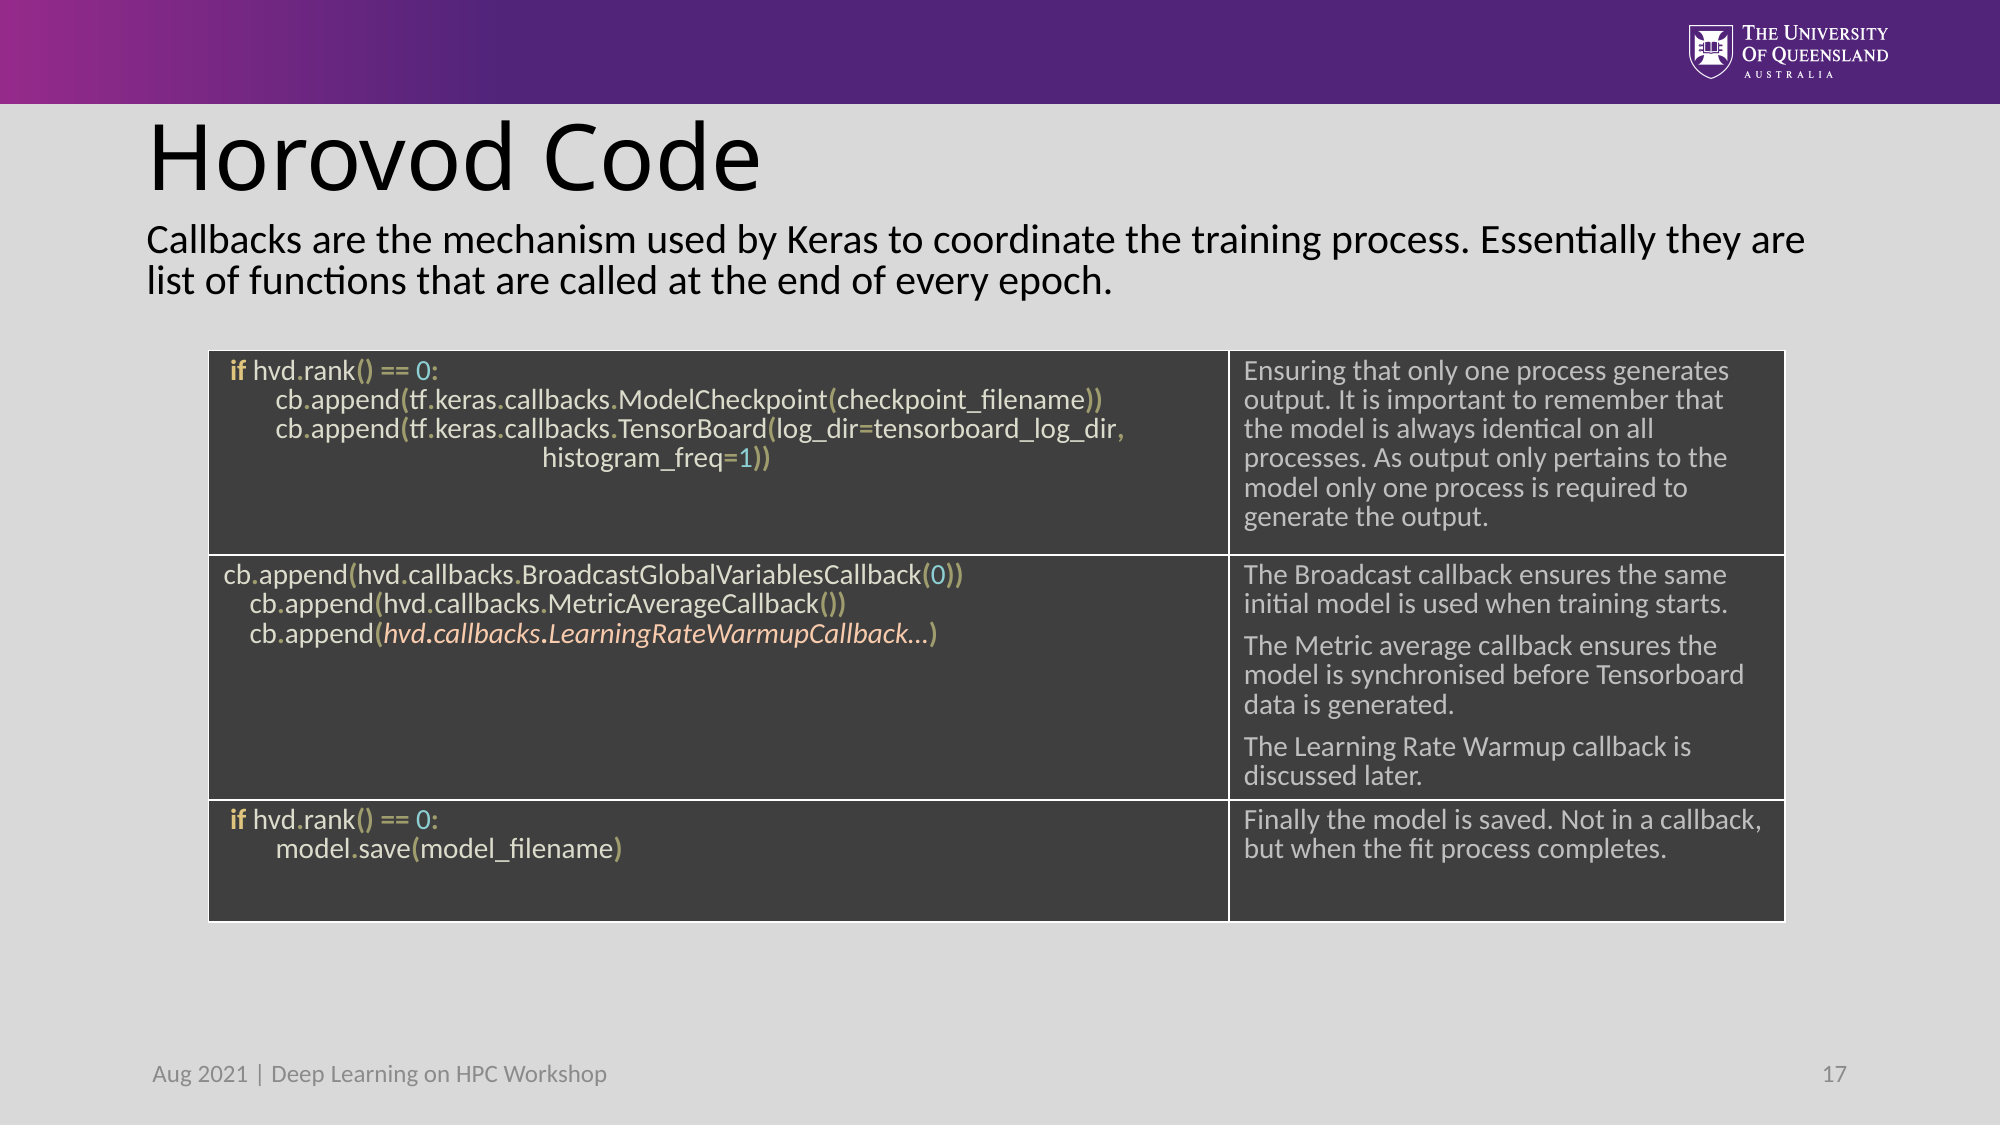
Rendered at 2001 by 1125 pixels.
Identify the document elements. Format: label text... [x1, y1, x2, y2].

table_header if hvd.rank() == 0: cb.append(tf.keras.callbacks.ModelCheckpoint(checkpoint_filename)) cb.append(tf.keras.callbacks.TensorBoard(log_dir=tensorboard_log_dir, histogram_freq=1)) [209, 351, 1228, 554]
slide_number 17 [1412, 1042, 1863, 1103]
table_cell if hvd.rank() == 0: model.save(model_filename) [209, 801, 1228, 921]
picture [1689, 25, 1888, 79]
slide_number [137, 1042, 638, 1103]
list Callbacks are the mechanism used by Keras to coordinate the training process. Essentially they are list of functions that are called at the end of every epoch. [131, 214, 1851, 351]
table_cell cb.append(hvd.callbacks.BroadcastGlobalVariablesCallback(0)) cb.append(hvd.callbacks.MetricAverageCallback()) cb.append(hvd.callbacks.LearningRateWarmupCallback…) [209, 556, 1228, 799]
table_cell The Broadcast callback ensures the same initial model is used when training starts. The Metric average callback ensures the model is synchronised before Tensorboard data is generated. The Learning Rate Warmup callback is discussed later. [1230, 556, 1784, 799]
title Horovod Code [131, 103, 1863, 218]
table_header Ensuring that only one process generates output. It is important to remember that the model is always identical on all processes. As output only pertains to the model only one process is required to generate the output. [1230, 351, 1784, 554]
table_cell Finally the model is saved. Not in a callback, but when the fit process completes. [1230, 801, 1784, 921]
